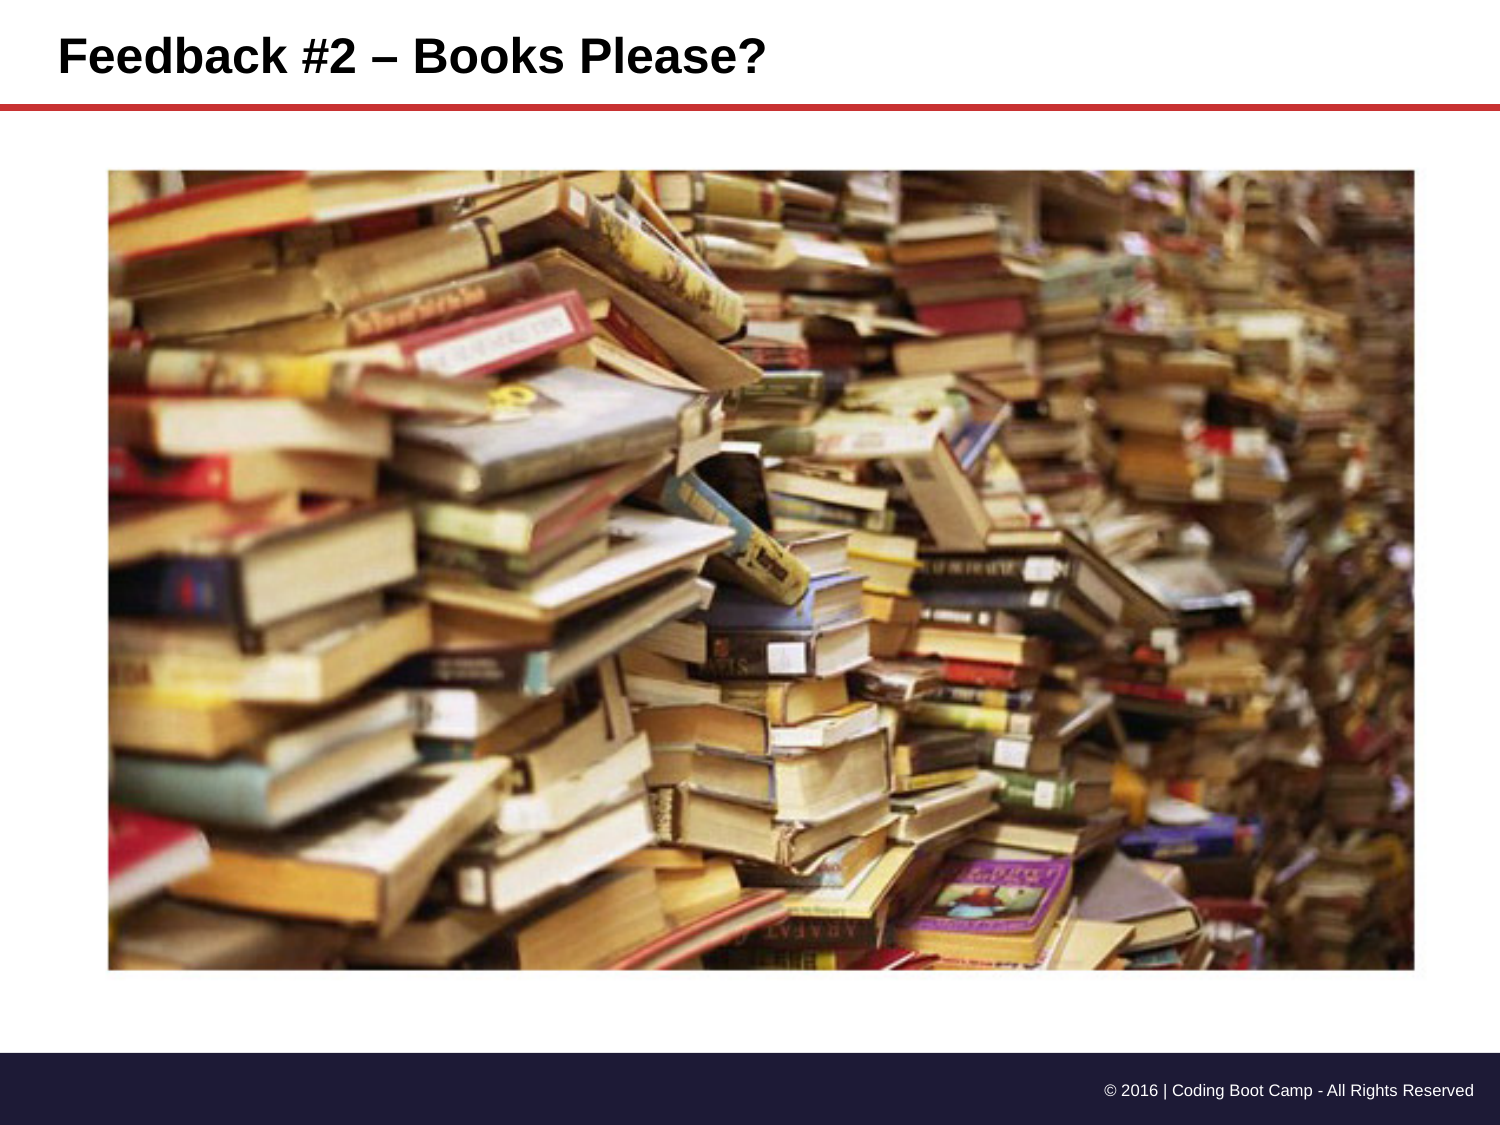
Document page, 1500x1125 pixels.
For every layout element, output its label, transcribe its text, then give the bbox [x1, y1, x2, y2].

text_box Feedback #2 – Books Please? [50, 16, 1150, 91]
picture [49, 112, 1474, 1030]
